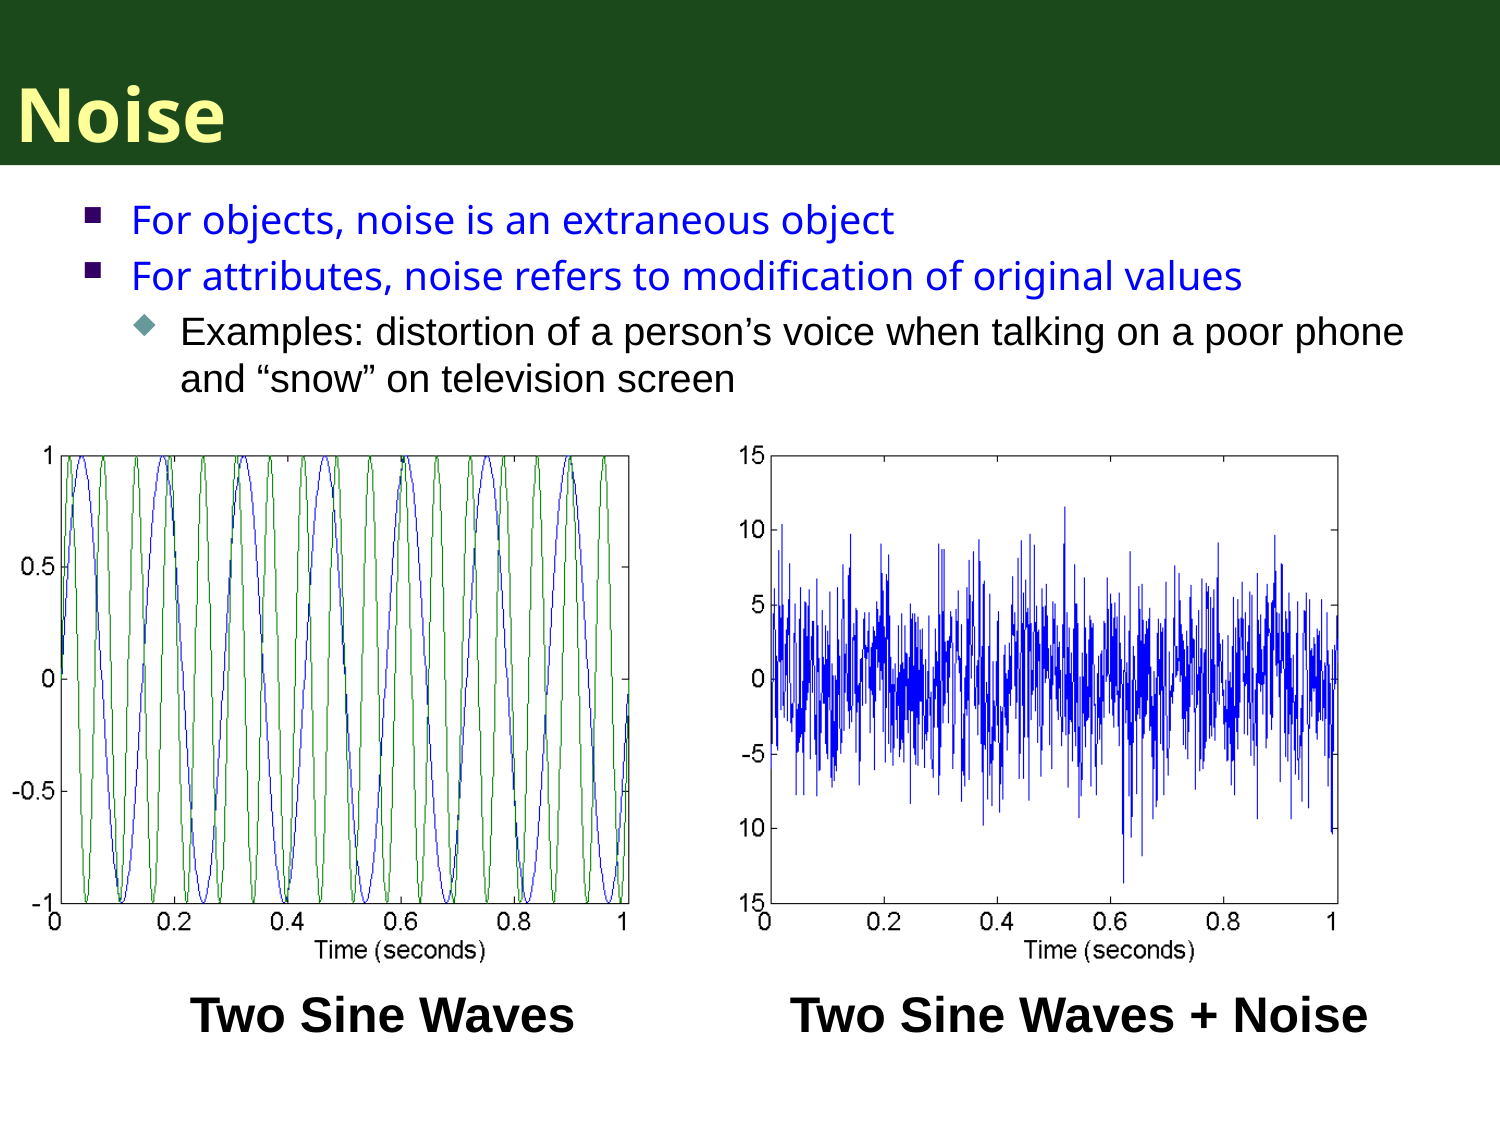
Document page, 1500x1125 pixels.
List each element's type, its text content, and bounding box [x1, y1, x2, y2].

title Noise [0, 0, 1500, 166]
list For objects, noise is an extraneous object For attributes, noise refers to modification of original values Examples: distortion of a person’s voice when talking on a poor phone and “snow” on television screen [67, 187, 1432, 413]
picture [737, 437, 1361, 963]
picture [12, 437, 698, 963]
text_box Two Sine Waves [174, 974, 675, 1050]
text_box Two Sine Waves + Noise [774, 974, 1425, 1050]
